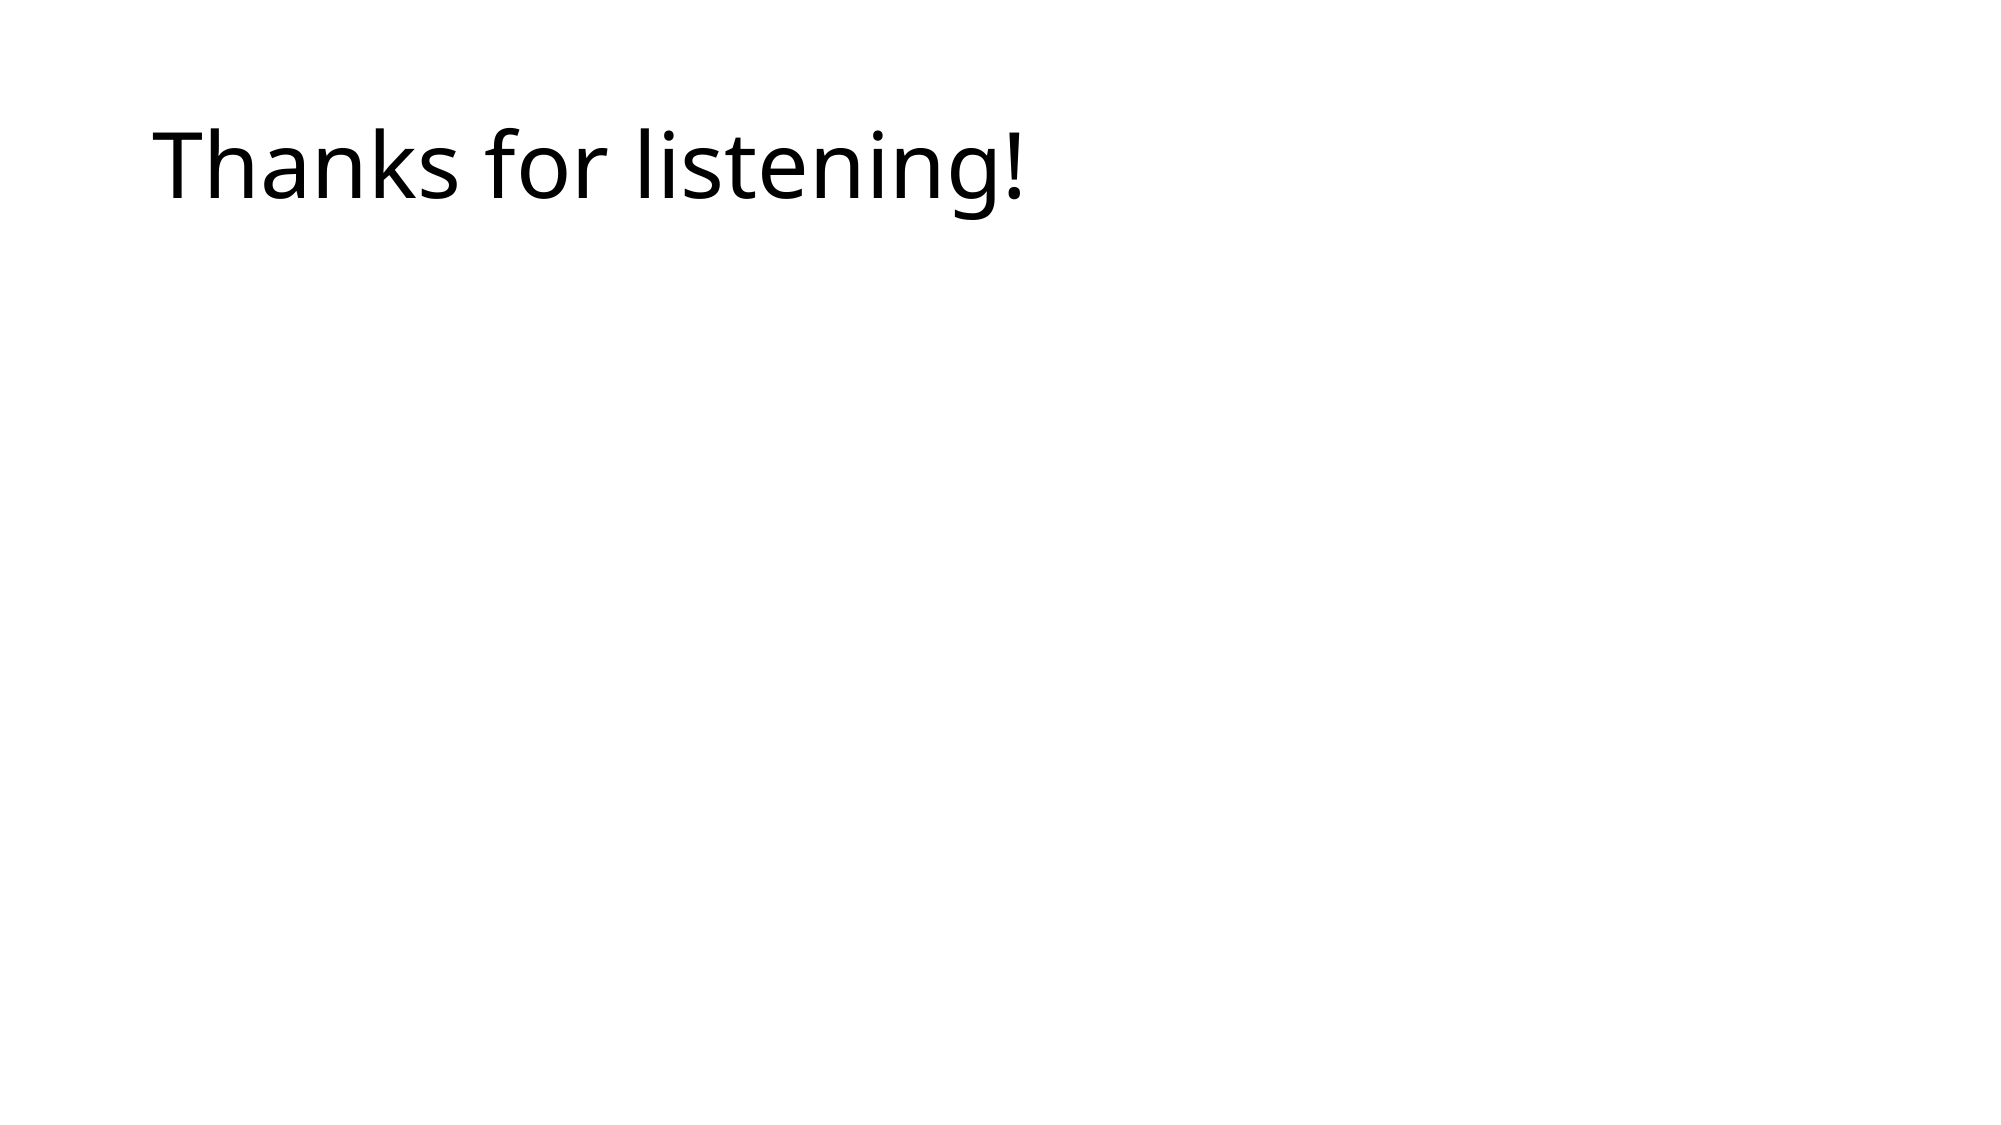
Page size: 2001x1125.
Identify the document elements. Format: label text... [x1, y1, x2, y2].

title Thanks for listening! [137, 59, 1863, 278]
